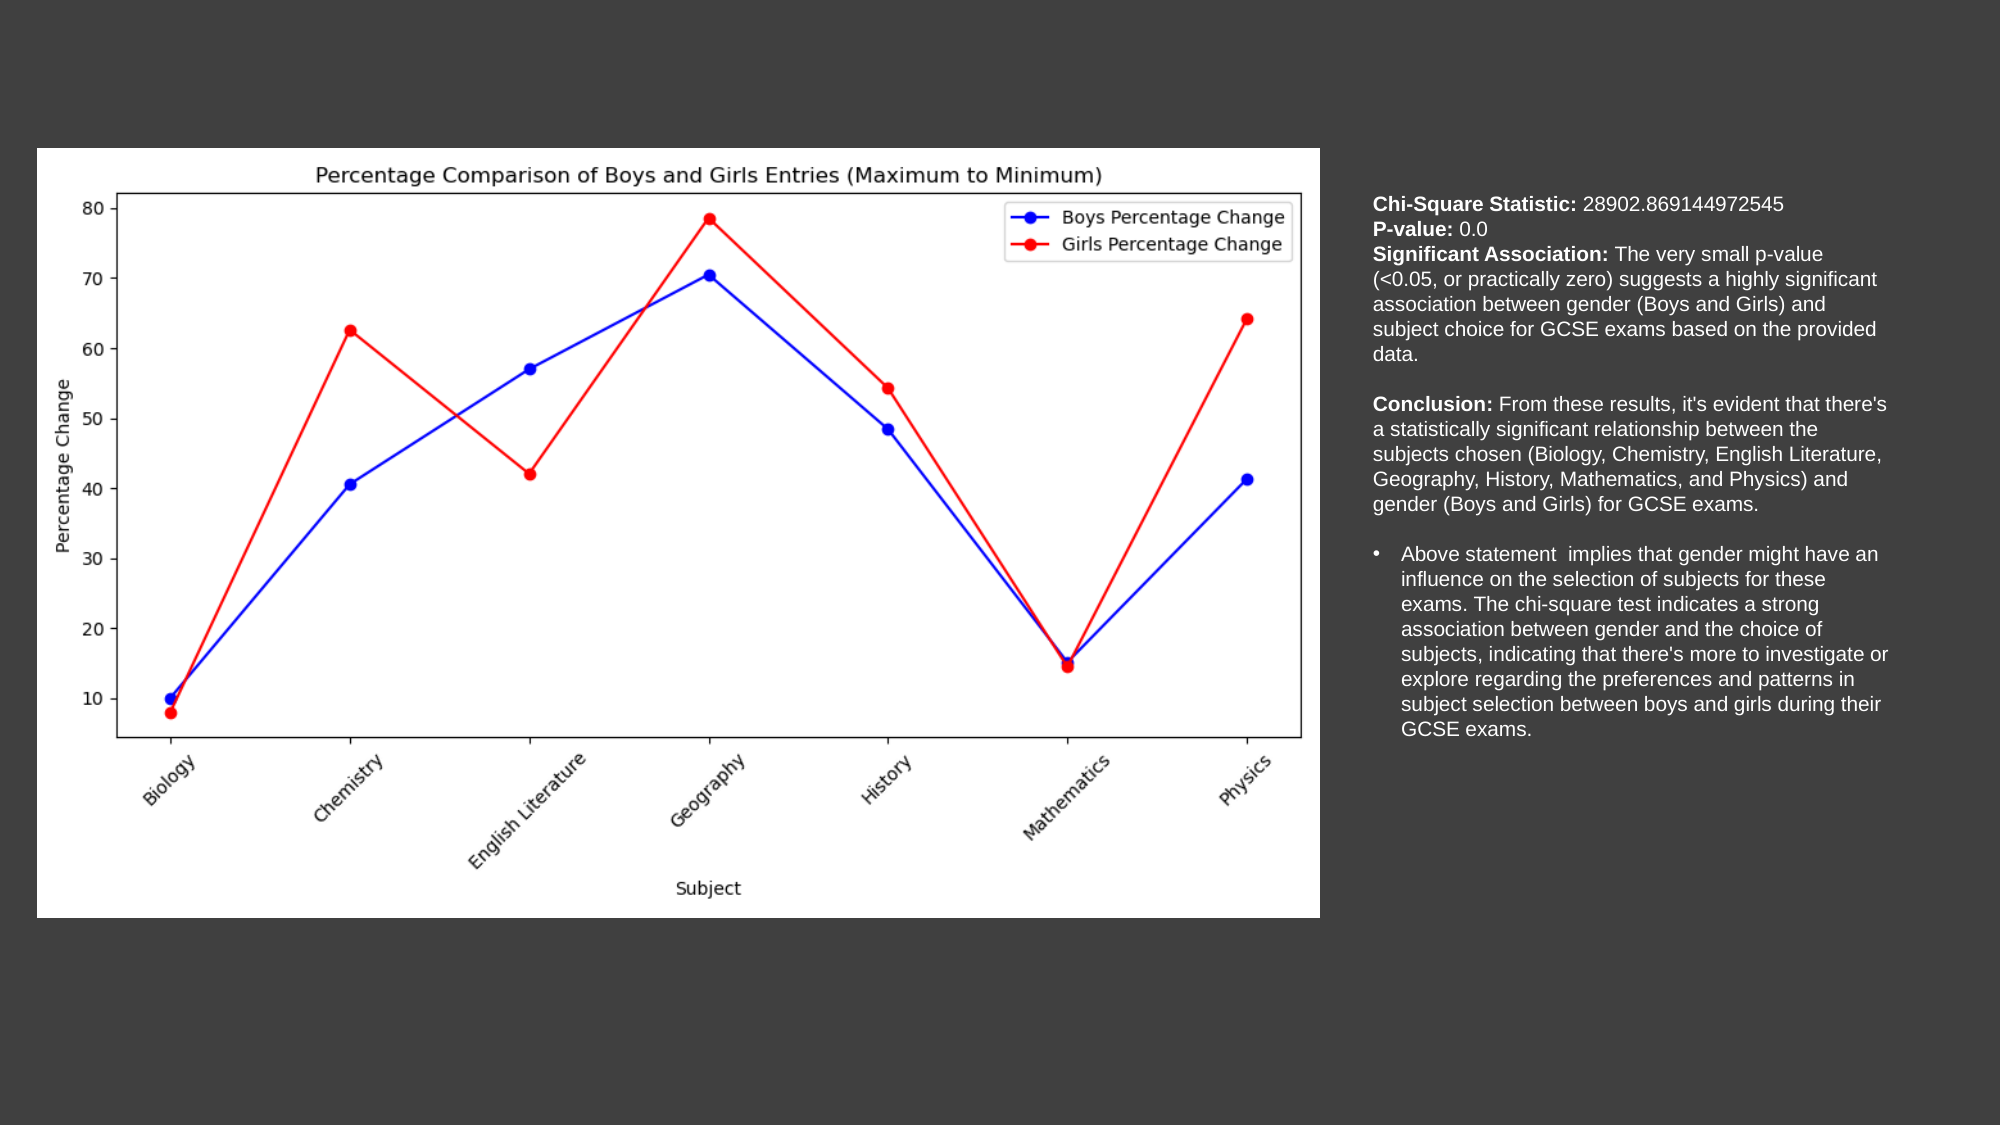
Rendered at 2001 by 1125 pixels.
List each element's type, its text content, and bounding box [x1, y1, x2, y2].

text_box Chi-Square Statistic: 28902.869144972545 P-value: 0.0 Significant Association: The very small p-value (<0.05, or practically zero) suggests a highly significant association between gender (Boys and Girls) and subject choice for GCSE exams based on the provided data. Conclusion: From these results, it's evident that there's a statistically significant relationship between the subjects chosen (Biology, Chemistry, English Literature, Geography, History, Mathematics, and Physics) and gender (Boys and Girls) for GCSE exams. Above statement implies that gender might have an influence on the selection of subjects for these exams. The chi-square test indicates a strong association between gender and the choice of subjects, indicating that there's more to investigate or explore regarding the preferences and patterns in subject selection between boys and girls during their GCSE exams. [1358, 183, 1904, 798]
picture [37, 148, 1320, 918]
